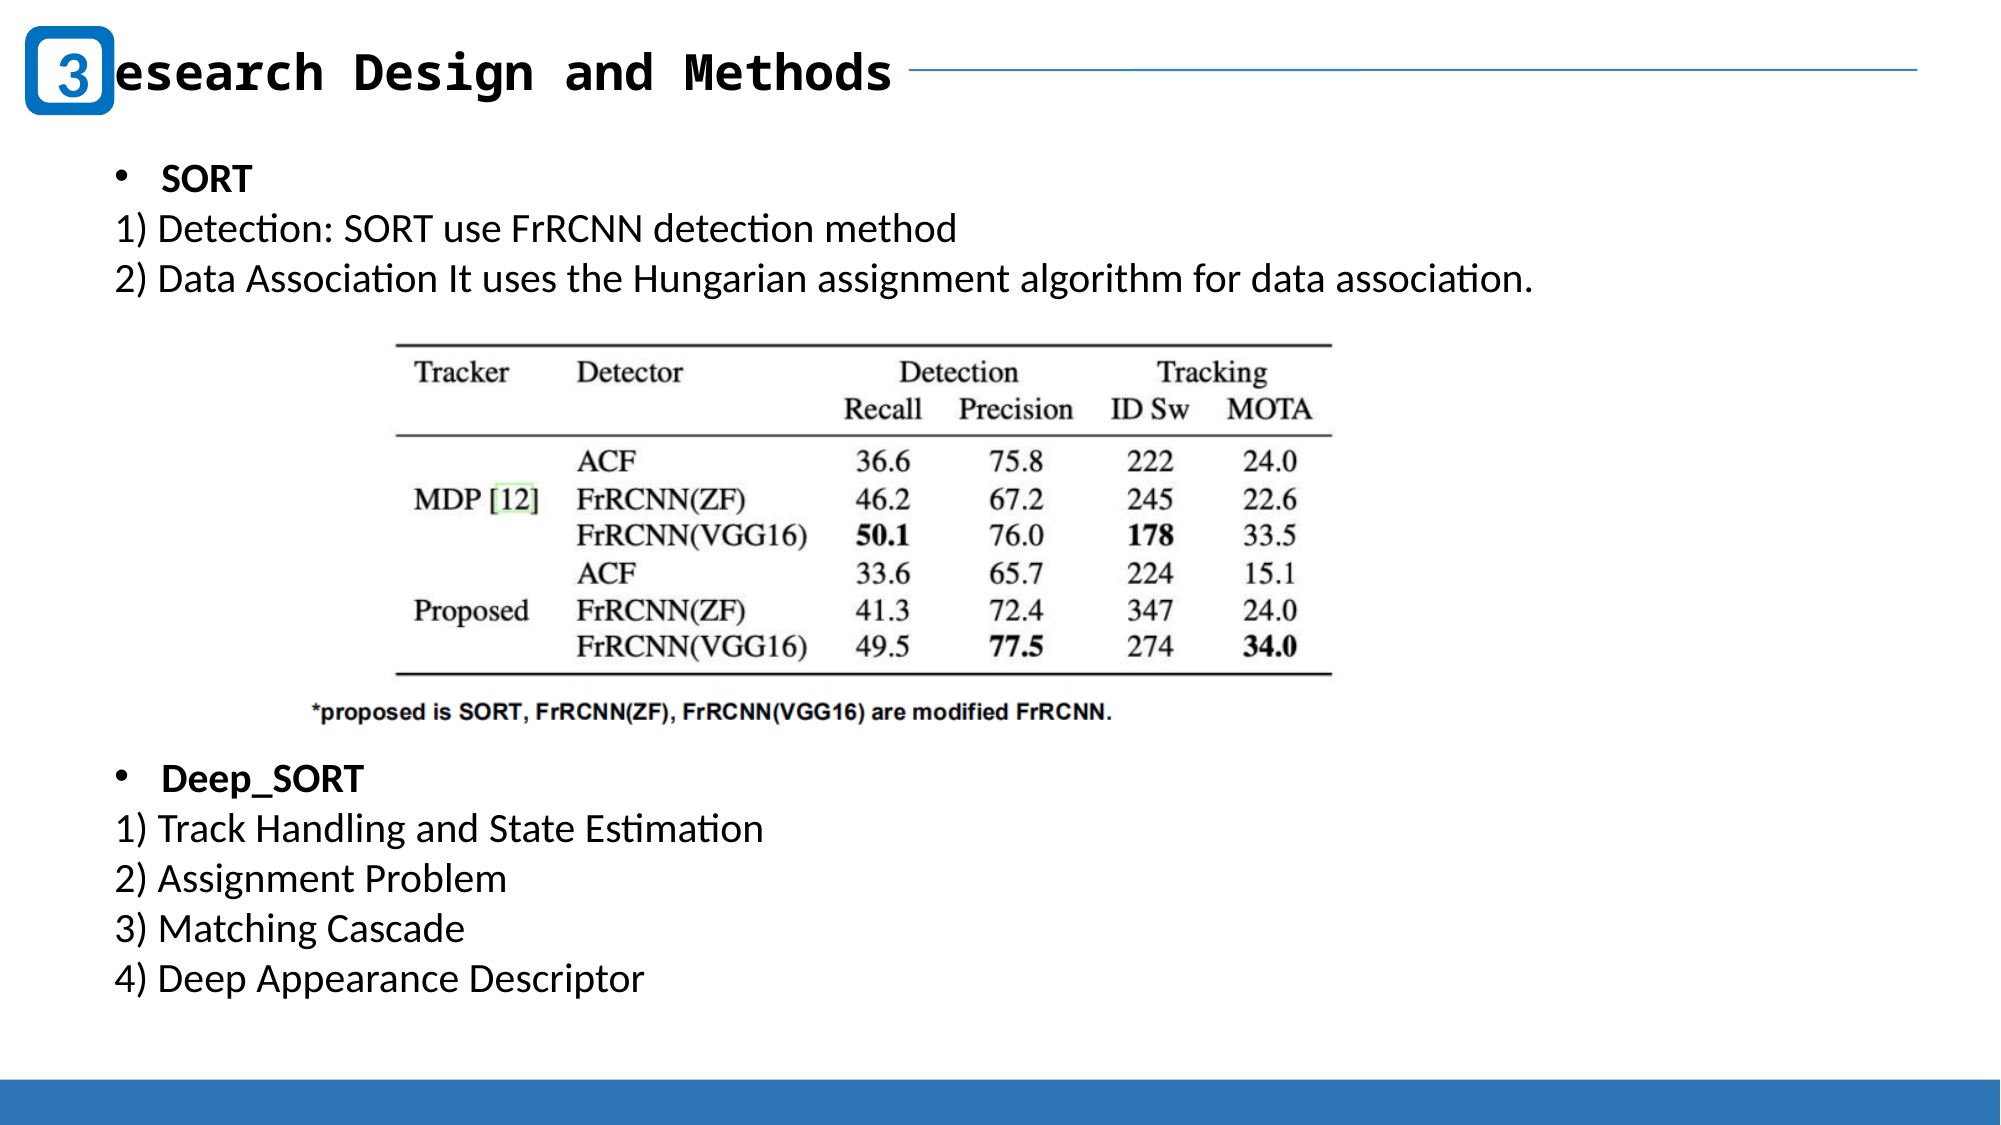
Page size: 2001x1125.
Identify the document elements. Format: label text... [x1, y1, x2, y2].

text_box SORT 1) Detection: SORT use FrRCNN detection method 2) Data Association It uses the Hungarian assignment algorithm for data association. Deep_SORT 1) Track Handling and State Estimation 2) Assignment Problem 3) Matching Cascade 4) Deep Appearance Descriptor [99, 143, 1551, 1059]
picture [297, 317, 1353, 731]
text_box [26, 27, 845, 115]
